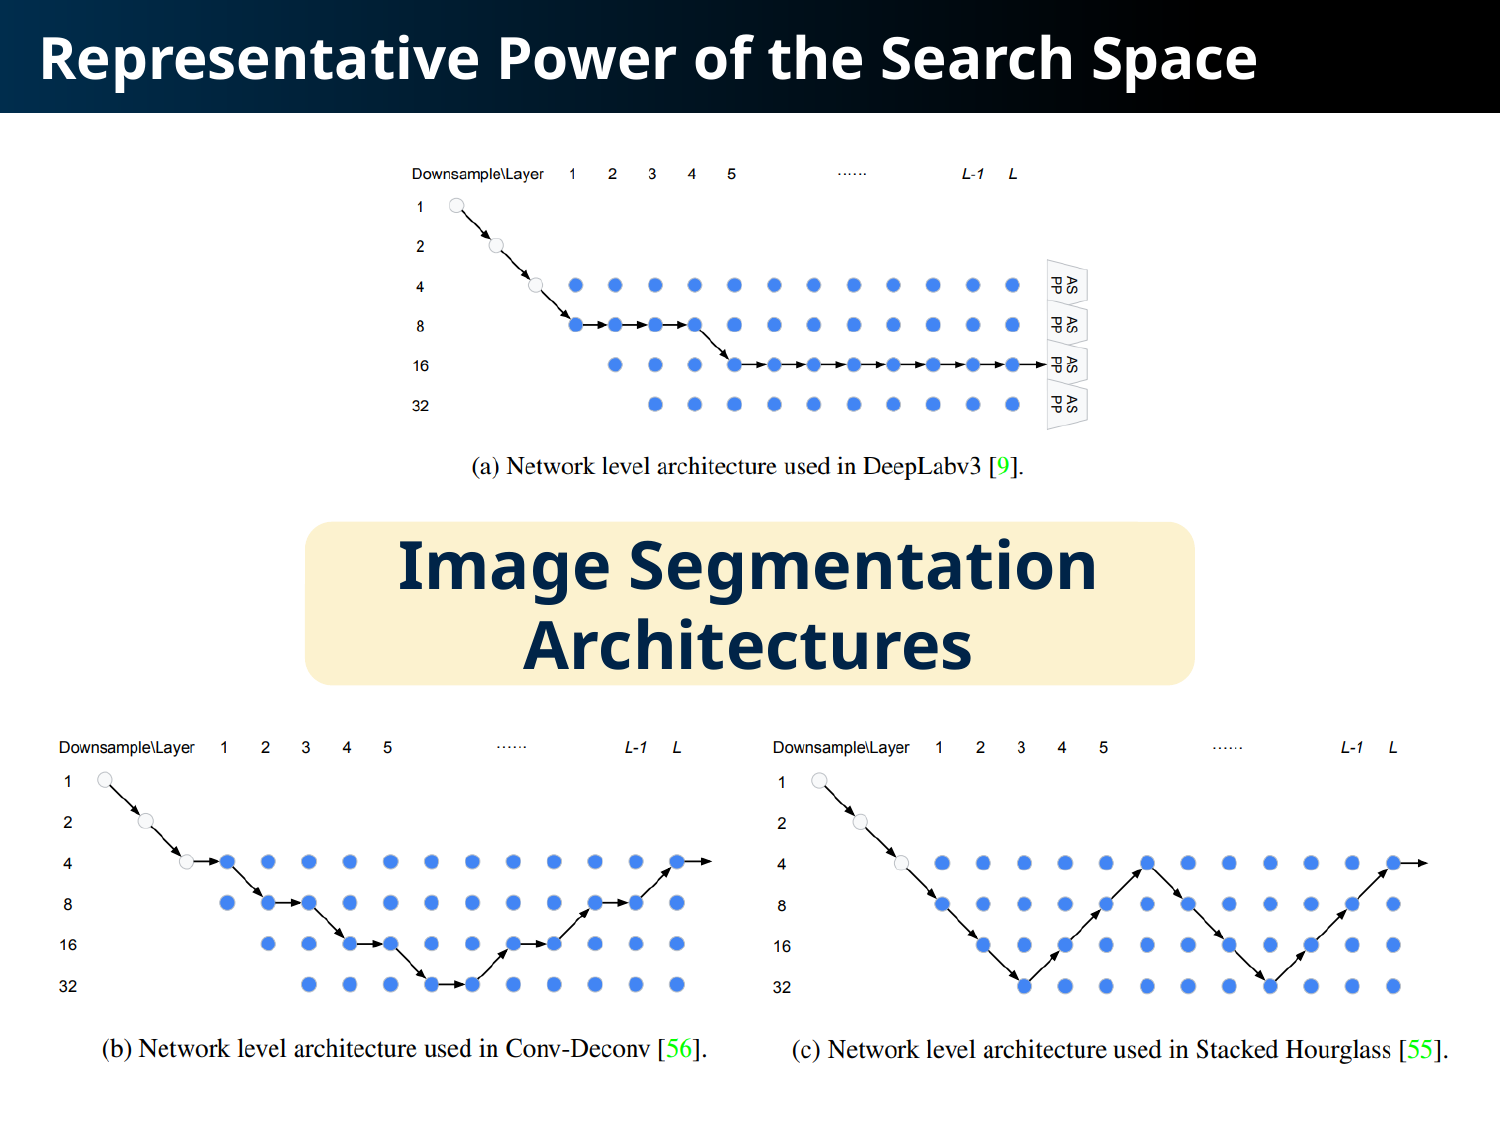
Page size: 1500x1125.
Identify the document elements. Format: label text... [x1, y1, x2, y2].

picture [52, 739, 714, 1066]
title Representative Power of the Search Space [23, 0, 1477, 113]
picture [404, 160, 1094, 489]
picture [773, 739, 1451, 1066]
text_box Image Segmentation Architectures [304, 515, 1195, 690]
